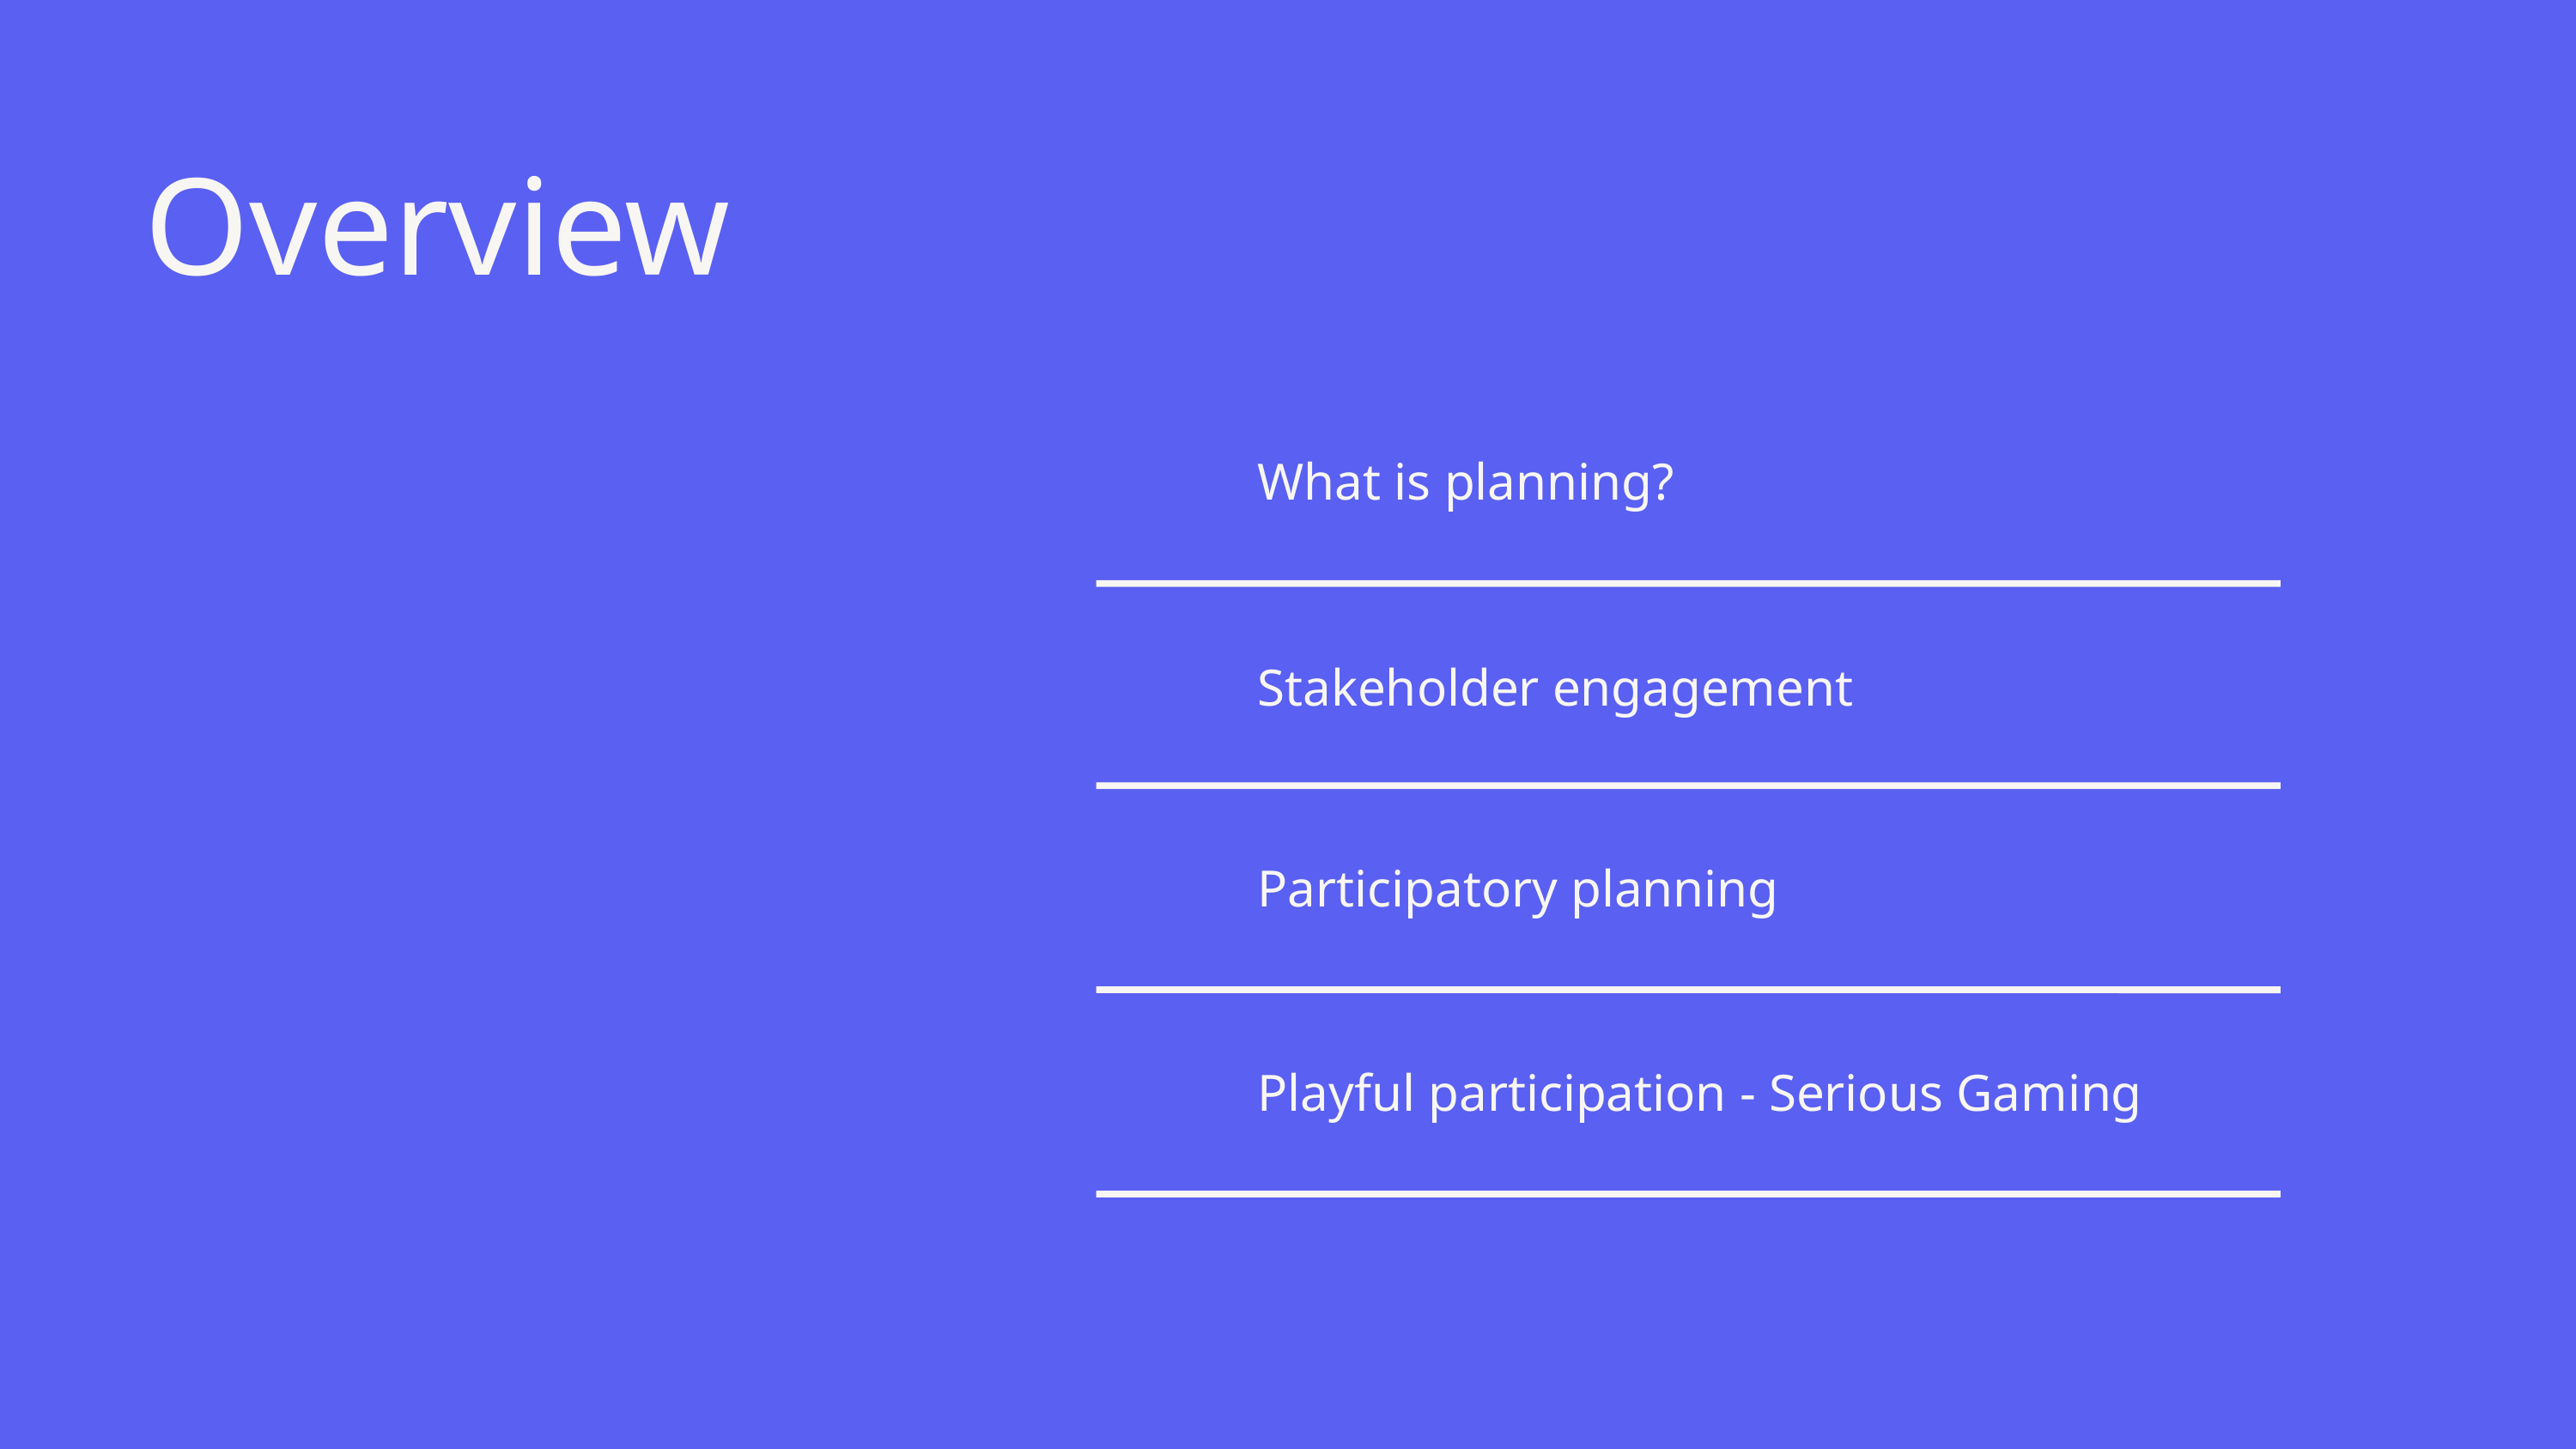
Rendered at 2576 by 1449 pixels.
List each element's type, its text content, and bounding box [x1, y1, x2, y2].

text_box Stakeholder engagement [1257, 651, 2363, 717]
text_box Overview [144, 154, 1012, 302]
text_box What is planning? [1257, 445, 2307, 511]
text_box Participatory planning [1257, 852, 2363, 918]
text_box Playful participation - Serious Gaming [1257, 1056, 2363, 1122]
